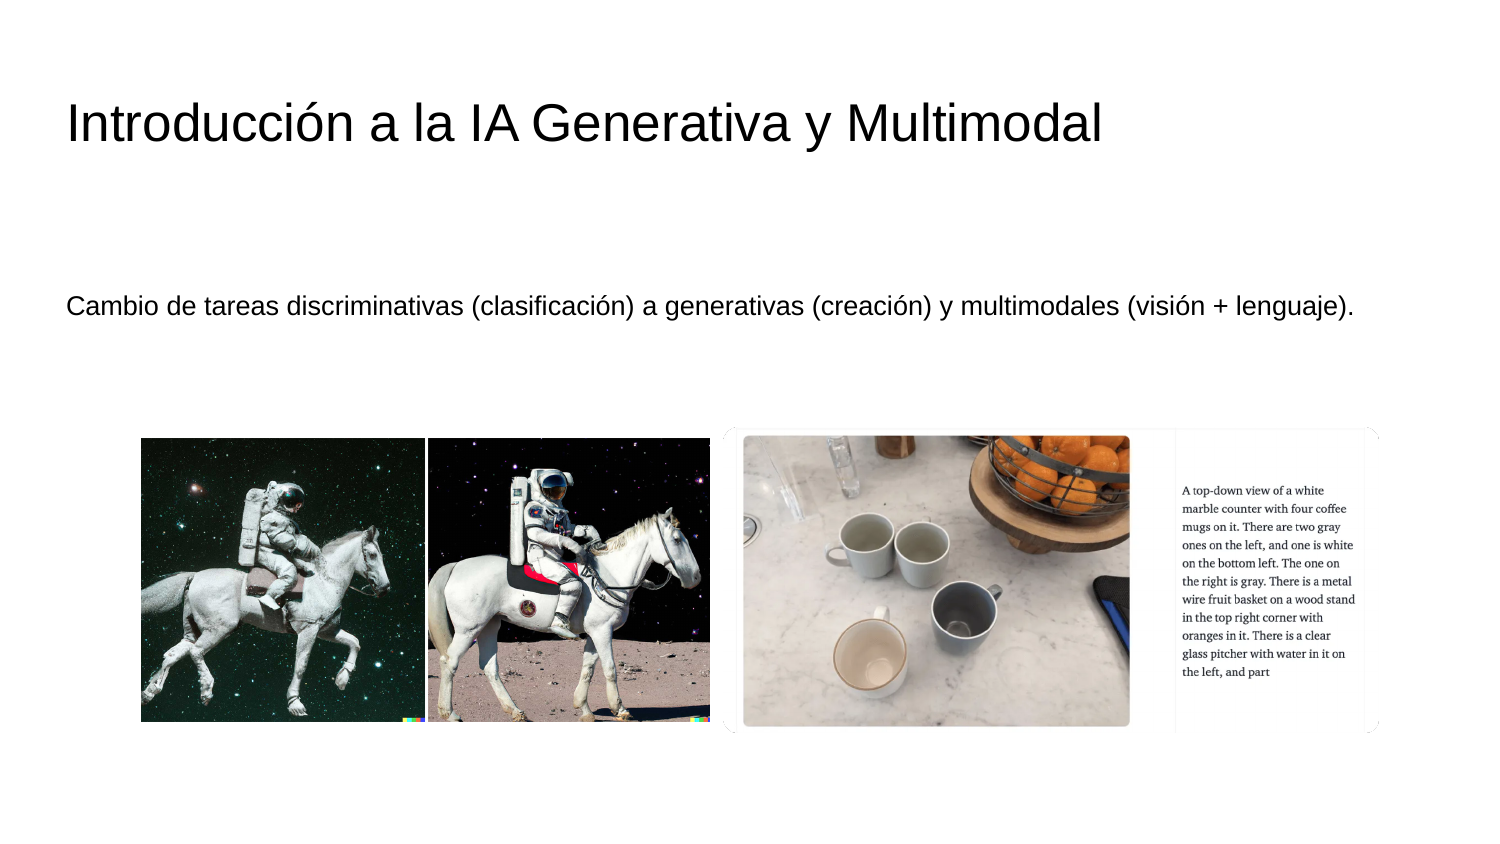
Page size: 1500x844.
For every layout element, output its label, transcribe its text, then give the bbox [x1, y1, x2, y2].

picture [141, 437, 710, 723]
title Introducción a la IA Generativa y Multimodal [51, 72, 1449, 167]
picture [722, 426, 1379, 734]
list Cambio de tareas discriminativas (clasificación) a generativas (creación) y multimodales (visión + lenguaje). [51, 183, 1449, 422]
